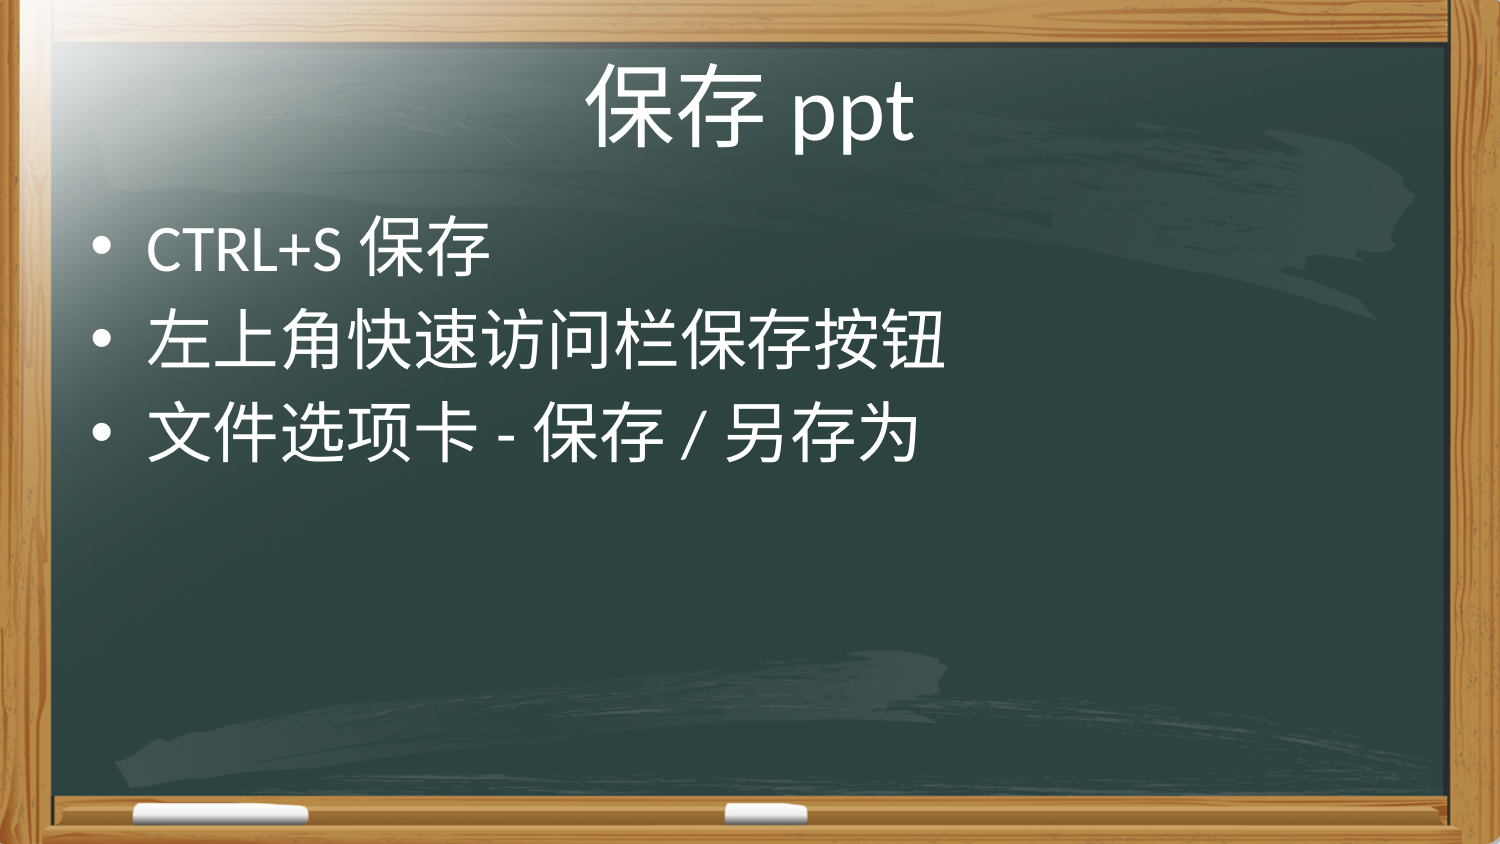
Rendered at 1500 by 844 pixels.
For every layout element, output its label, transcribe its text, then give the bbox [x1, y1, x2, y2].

list CTRL+S保存 左上角快速访问栏保存按钮 文件选项卡-保存/另存为 [75, 196, 1425, 754]
picture [0, 0, 1500, 844]
title 保存ppt [75, 33, 1425, 175]
